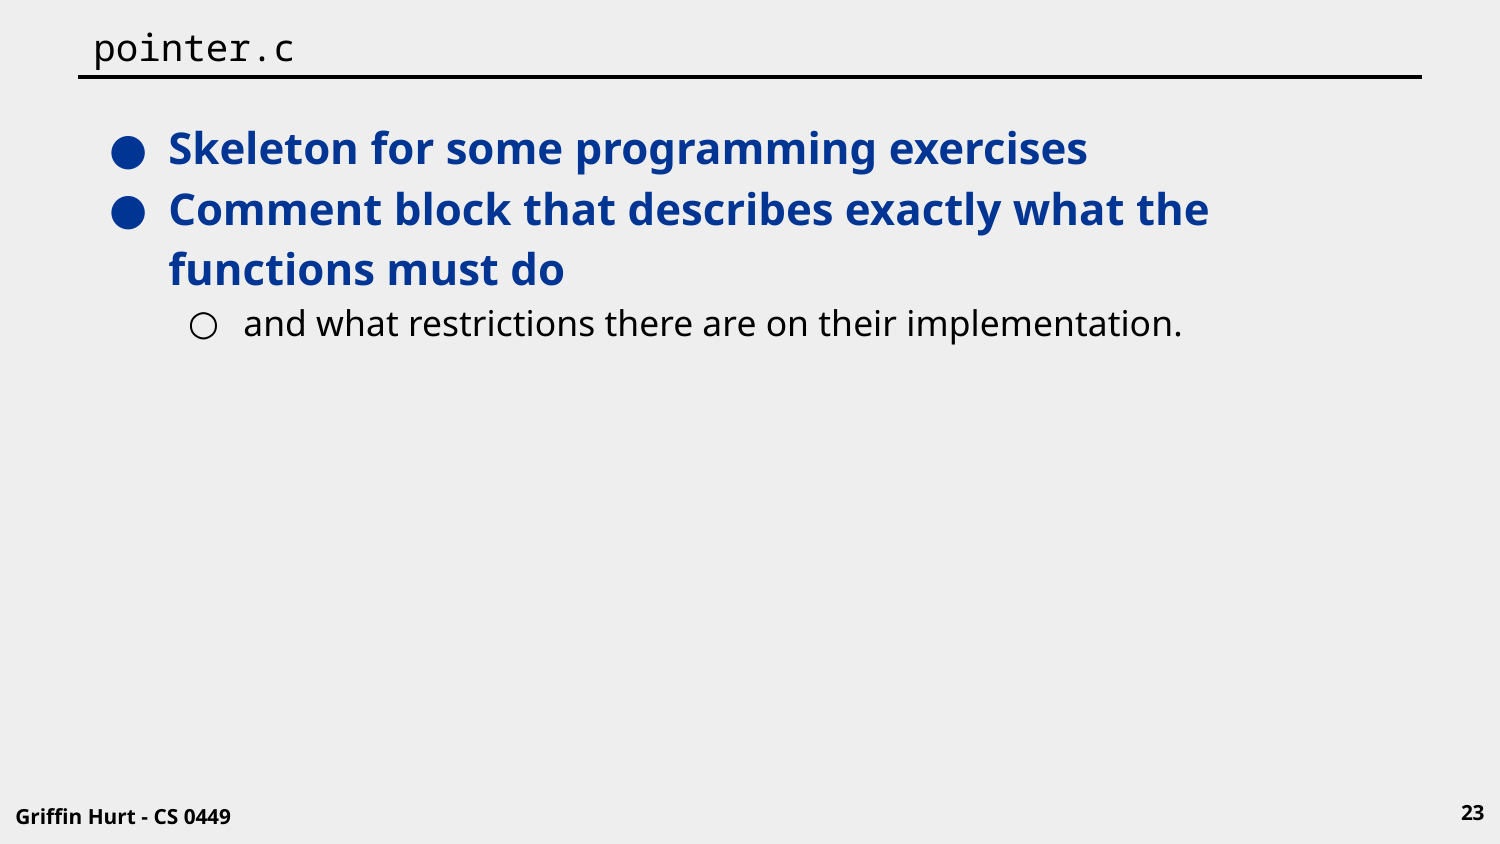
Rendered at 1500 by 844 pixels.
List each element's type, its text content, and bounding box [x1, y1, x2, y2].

slide_number Griffin Hurt - CS 0449 [0, 779, 328, 844]
slide_number 23 [1410, 779, 1500, 844]
title pointer.c [78, 8, 1422, 85]
list Skeleton for some programming exercises Comment block that describes exactly what the functions must do and what restrictions there are on their implementation. [78, 97, 1422, 750]
